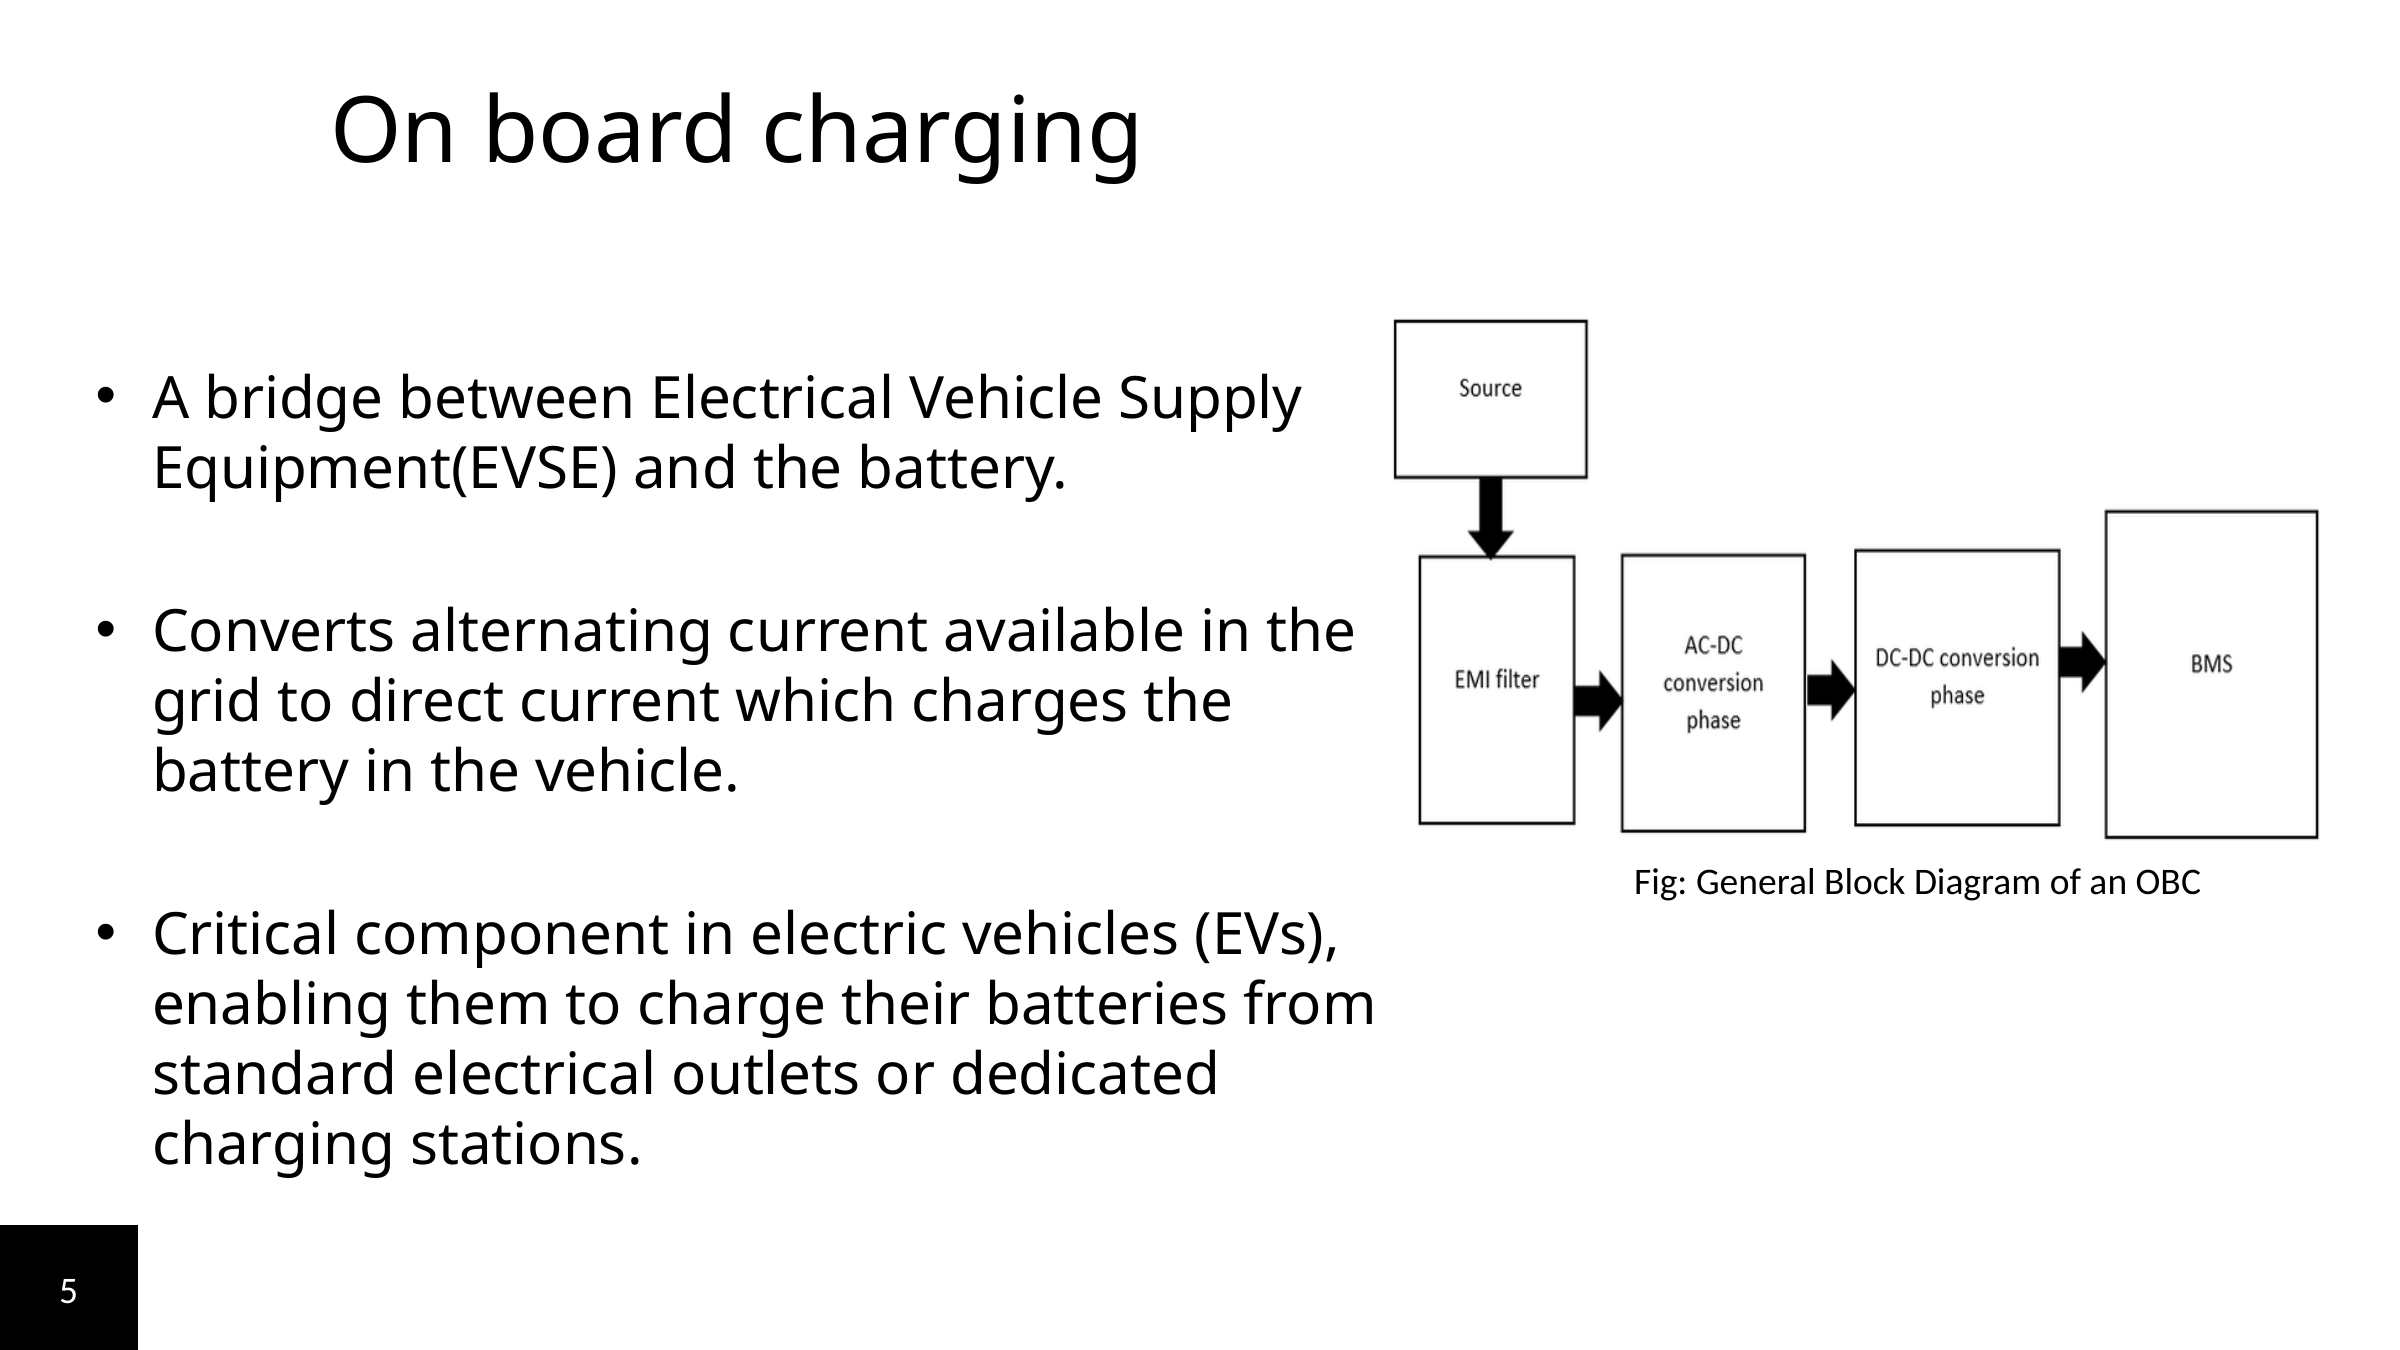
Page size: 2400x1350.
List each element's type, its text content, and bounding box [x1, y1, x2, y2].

text_box On board charging [0, 63, 1513, 282]
text_box A bridge between Electrical Vehicle Supply Equipment(EVSE) and the battery. Converts alternating current available in the grid to direct current which charges the battery in the vehicle. Critical component in electric vehicles (EVs), enabling them to charge their batteries from standard electrical outlets or dedicated charging stations. [80, 352, 1437, 1253]
text_box 5 [0, 1225, 138, 1350]
picture [1357, 281, 2400, 908]
